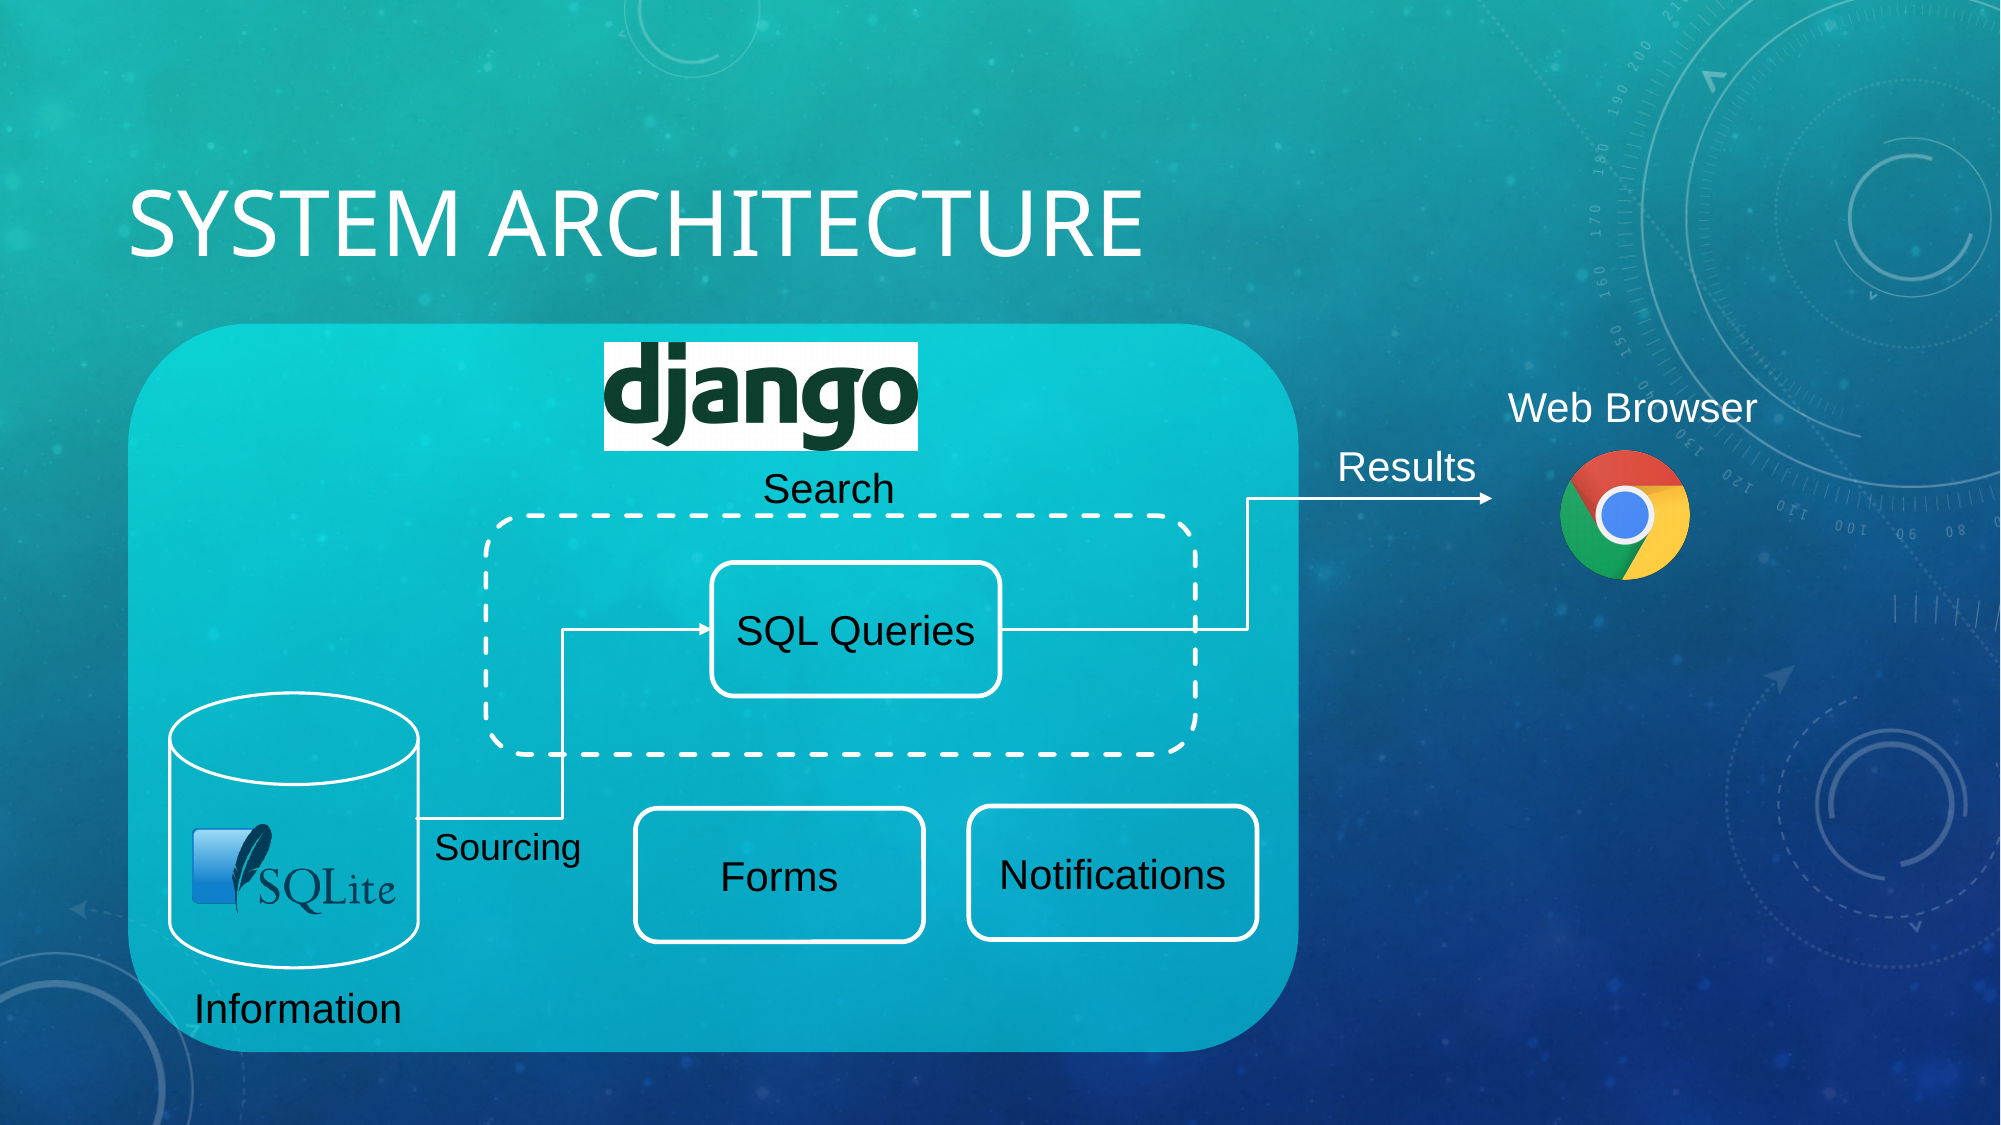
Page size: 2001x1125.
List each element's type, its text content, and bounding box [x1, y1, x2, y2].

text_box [416, 629, 712, 819]
text_box Web Browser [1493, 373, 1774, 438]
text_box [999, 498, 1493, 630]
text_box Sourcing [419, 829, 597, 876]
text_box Search [747, 463, 911, 519]
text_box [168, 691, 420, 970]
text_box Results [1322, 432, 1492, 498]
text_box Information [179, 973, 418, 1039]
text_box Forms [633, 806, 926, 944]
text_box Notifications [967, 804, 1259, 942]
text_box [126, 339, 1301, 1054]
title System Architecture [112, 99, 1775, 339]
picture [0, 0, 2001, 1125]
text_box [484, 514, 1197, 757]
